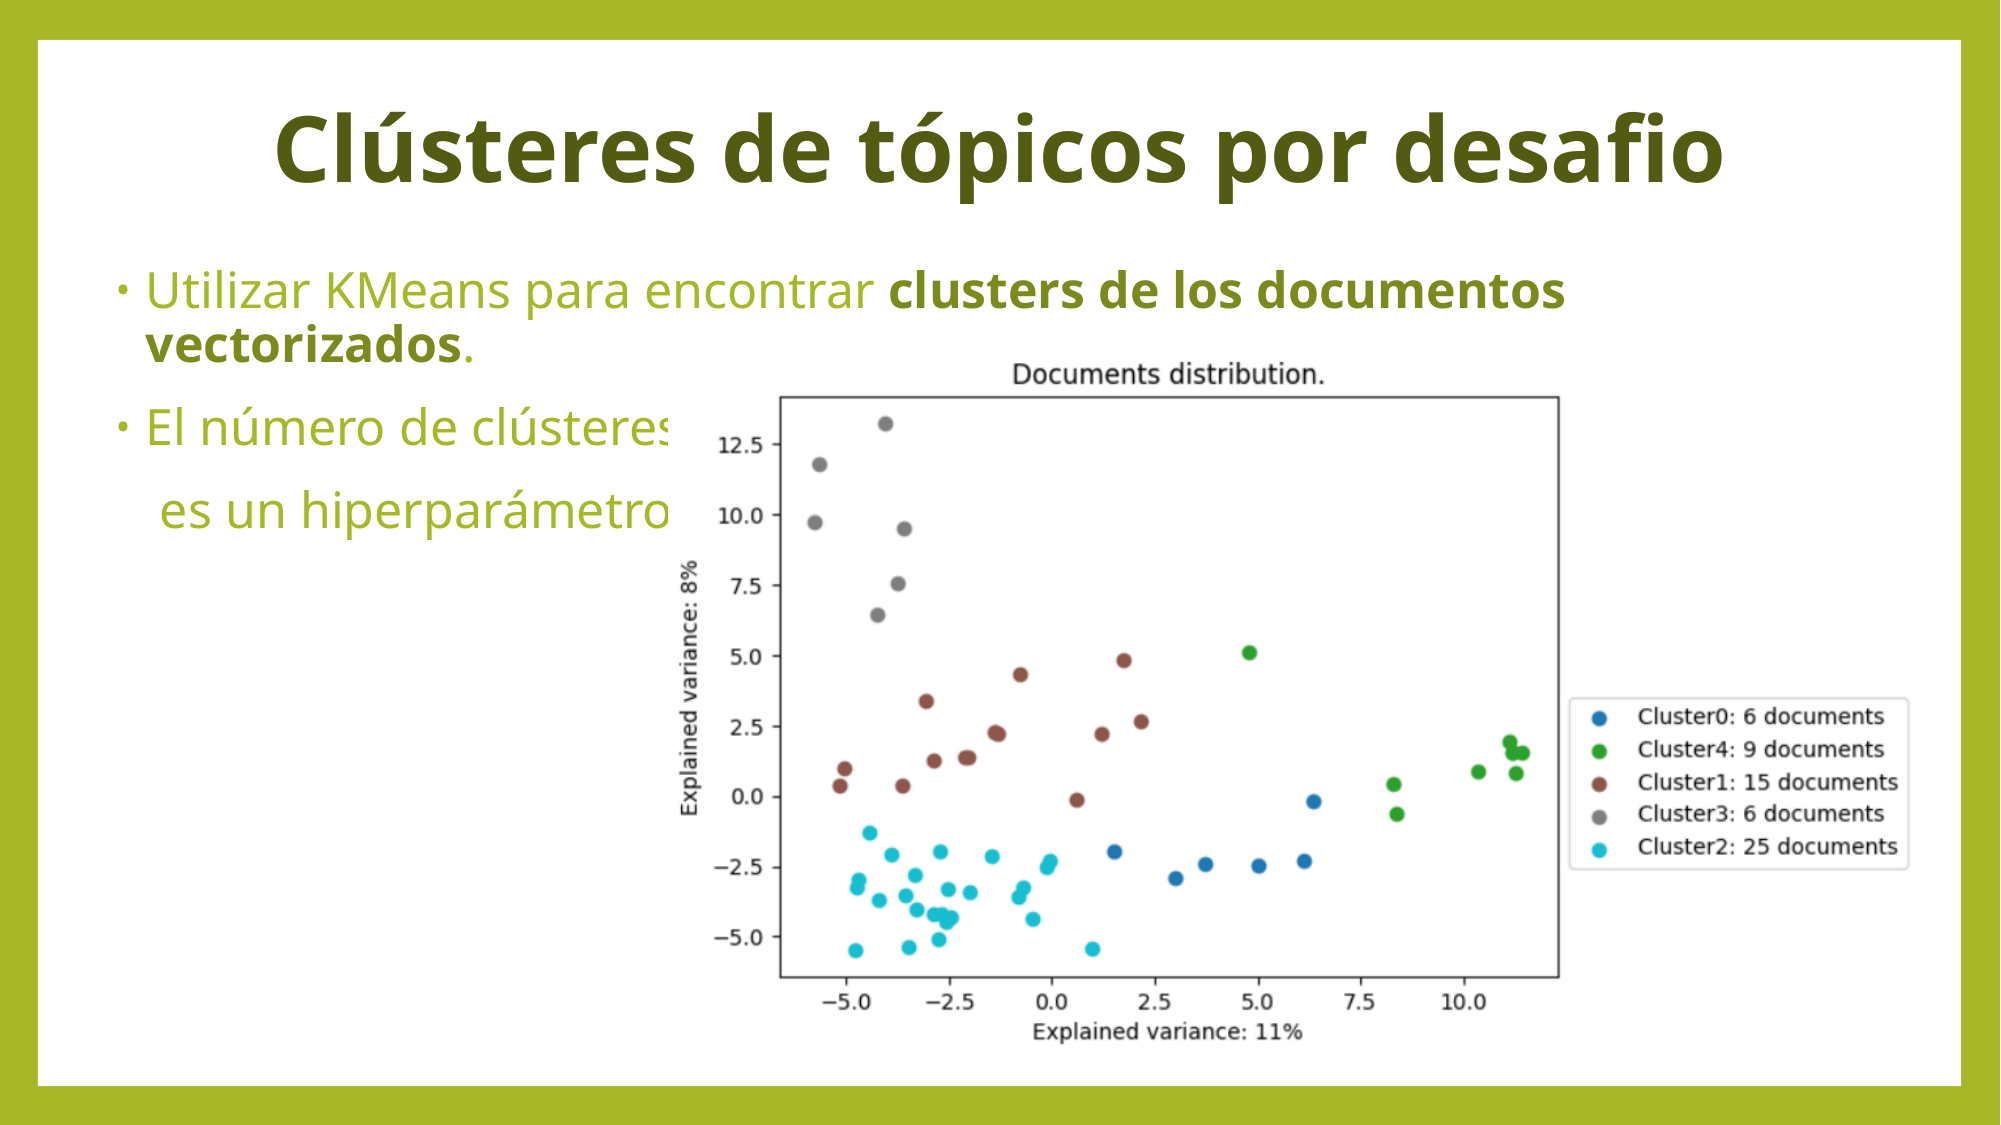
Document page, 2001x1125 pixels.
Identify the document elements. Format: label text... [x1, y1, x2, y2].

picture [668, 352, 1919, 1053]
title Clústeres de tópicos por desafio [189, 41, 1810, 265]
list Utilizar KMeans para encontrar clusters de los documentos vectorizados. El número de clústeres es un hiperparámetro. [93, 257, 1713, 920]
